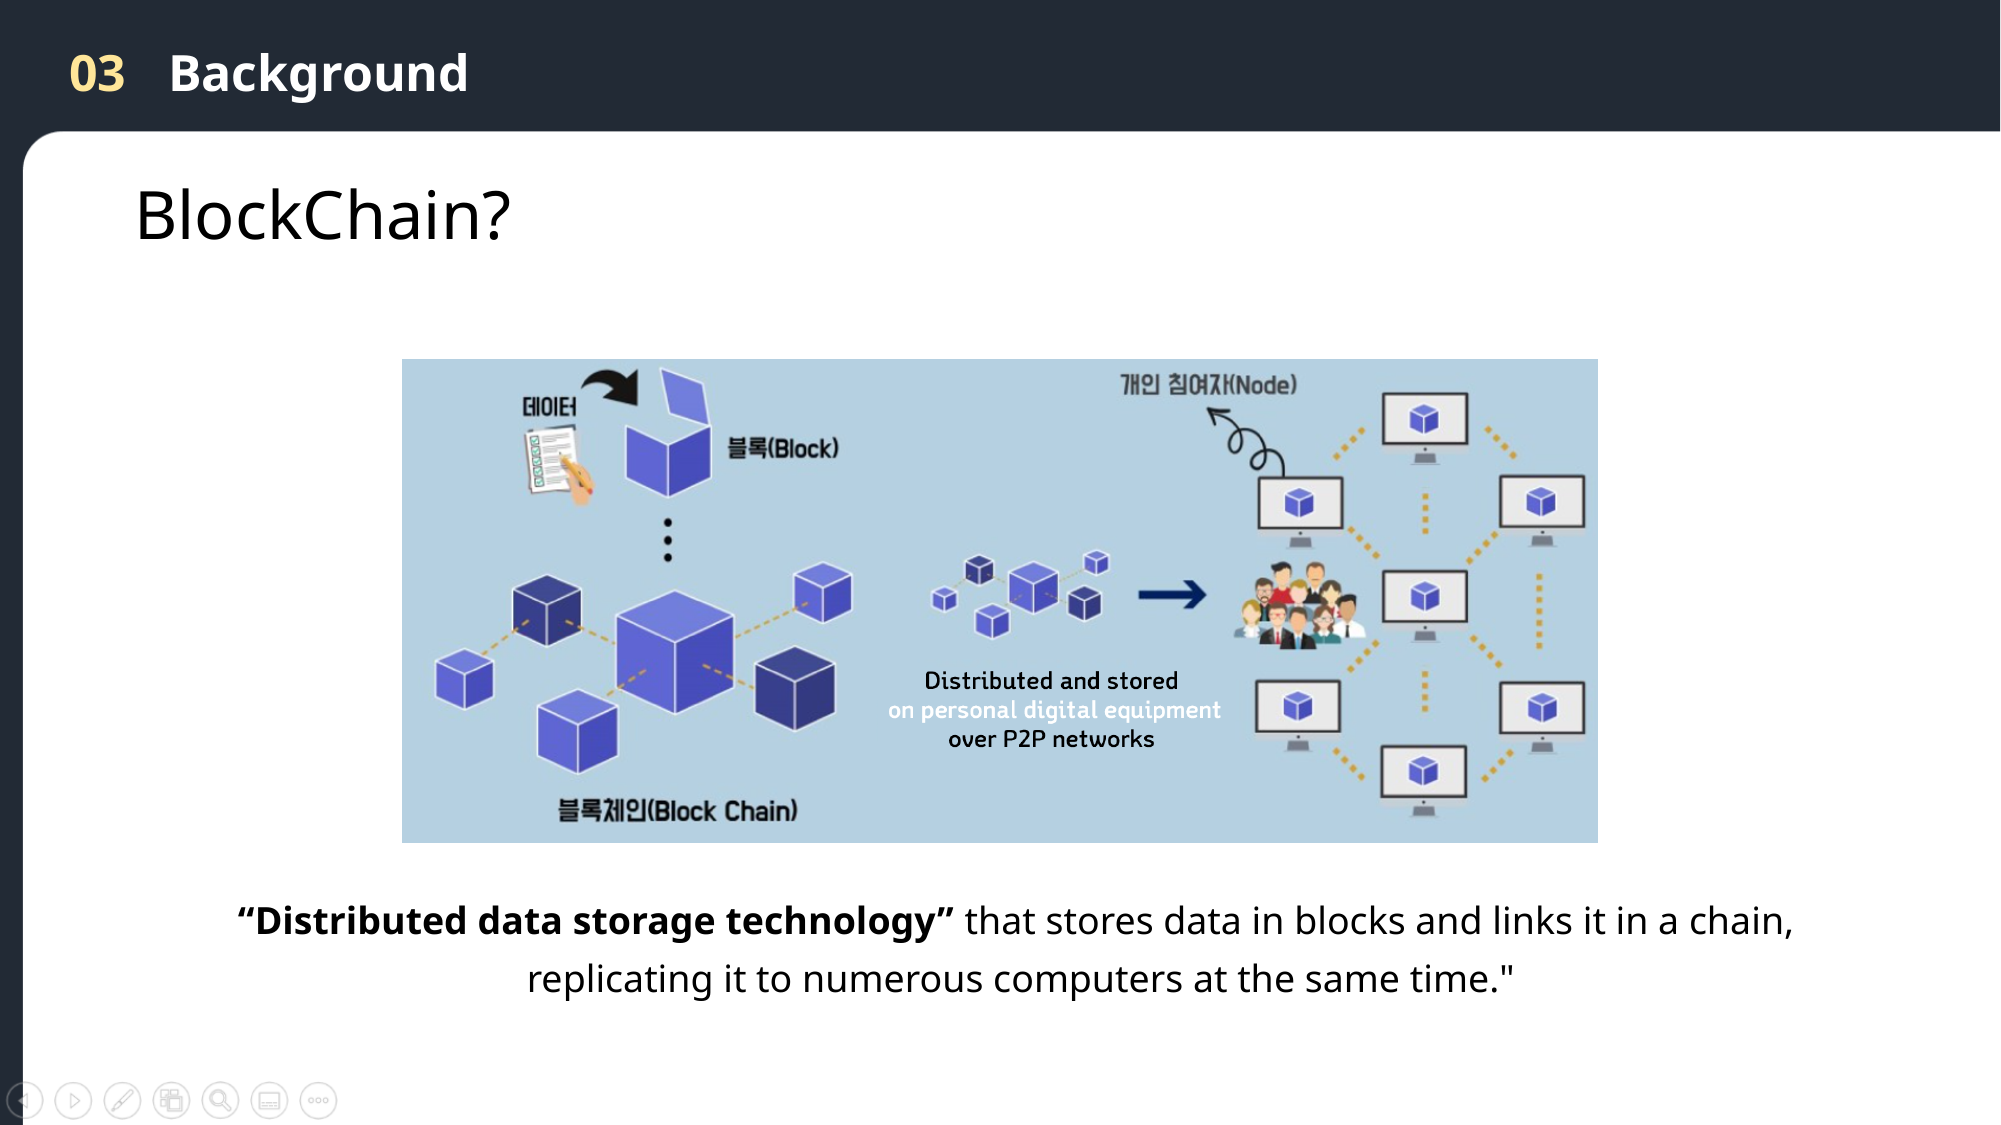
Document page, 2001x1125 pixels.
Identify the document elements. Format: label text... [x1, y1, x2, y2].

text_box 03 [54, 33, 142, 109]
picture [0, 0, 2001, 1125]
text_box “Distributed data storage technology” that stores data in blocks and links it in a chain, replicating it to numerous computers at the same time." [42, 875, 2000, 1008]
text_box Background [153, 33, 486, 109]
text_box BlockChain? [119, 165, 1123, 261]
